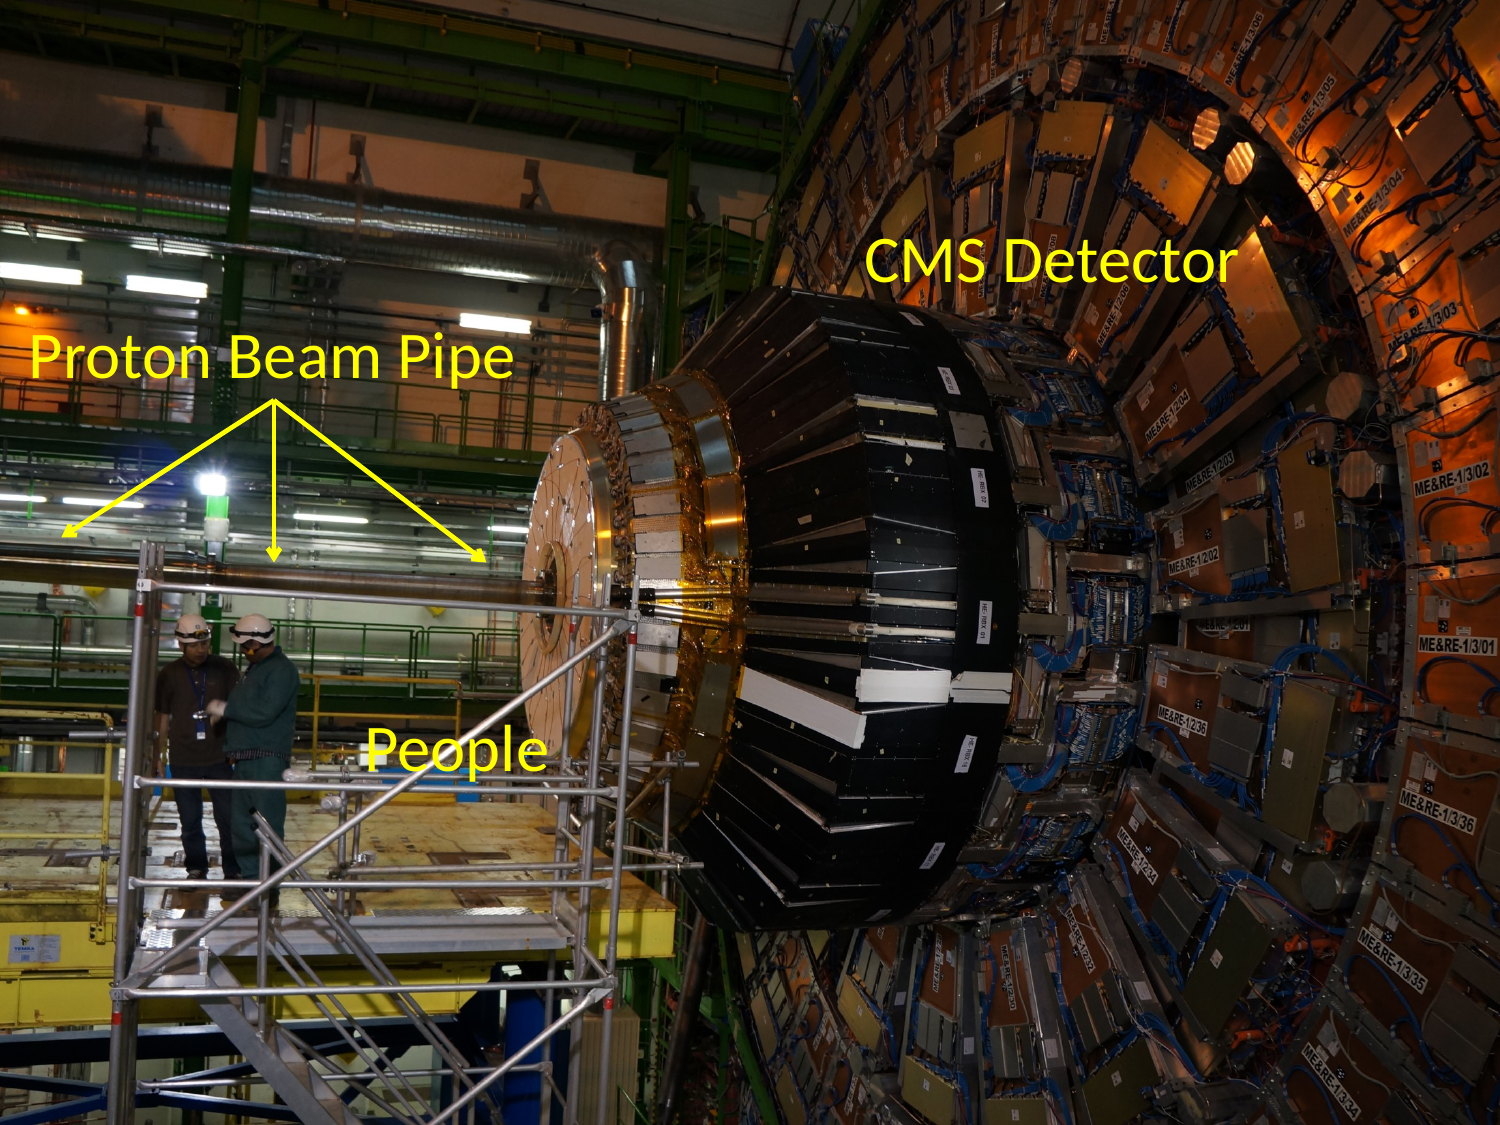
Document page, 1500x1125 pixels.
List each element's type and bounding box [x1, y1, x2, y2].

picture [0, 0, 1500, 1125]
text_box [273, 400, 487, 563]
text_box [61, 399, 272, 538]
